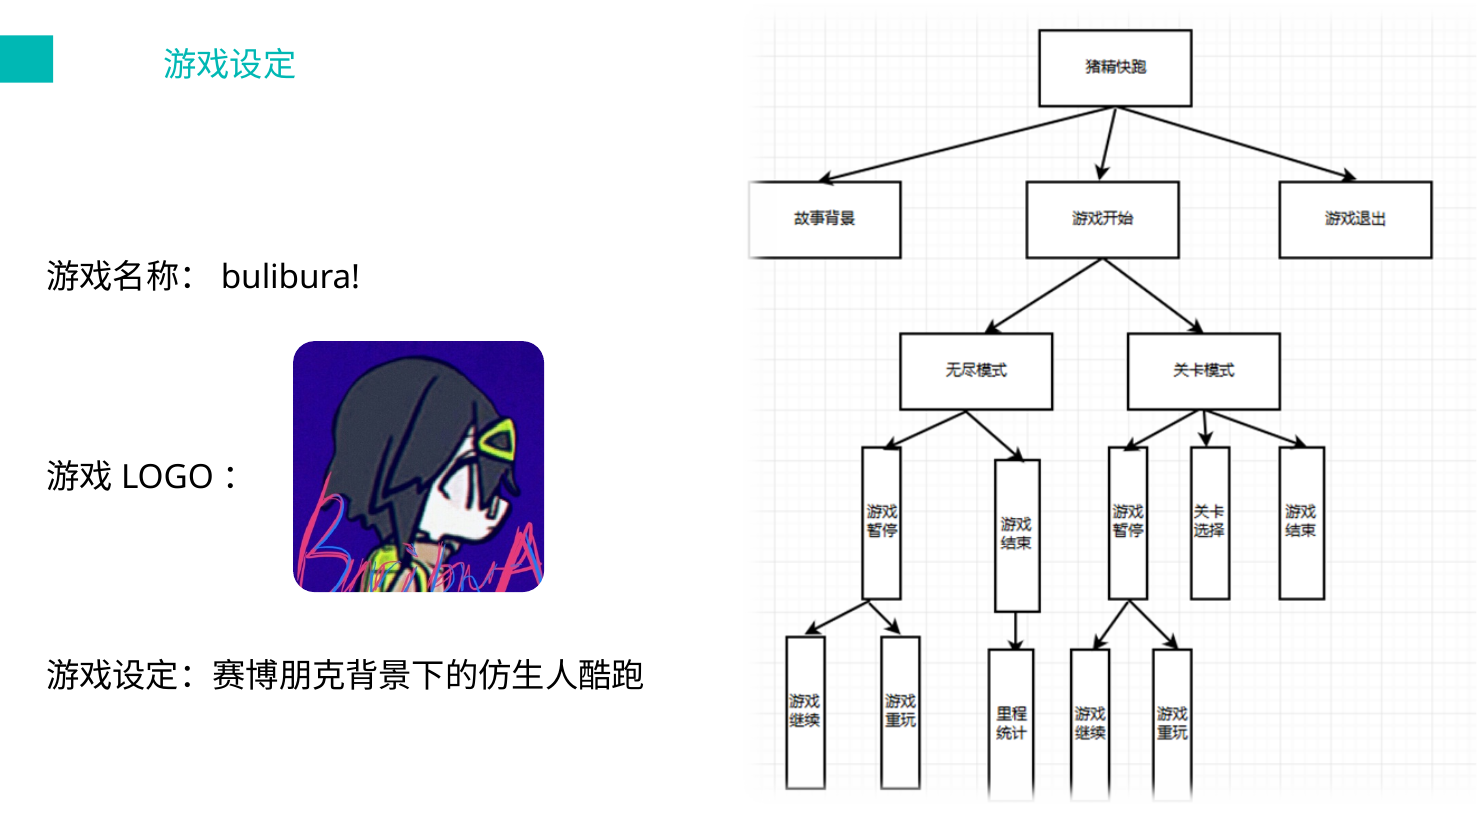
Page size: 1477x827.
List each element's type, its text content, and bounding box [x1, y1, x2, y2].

text_box 游戏名称：bulibura! 游戏LOGO： 游戏设定：赛博朋克背景下的仿生人酷跑 [31, 247, 732, 702]
text_box 游戏设定 [41, 35, 419, 107]
picture [292, 340, 545, 593]
picture [738, 0, 1477, 810]
text_box [0, 33, 55, 85]
